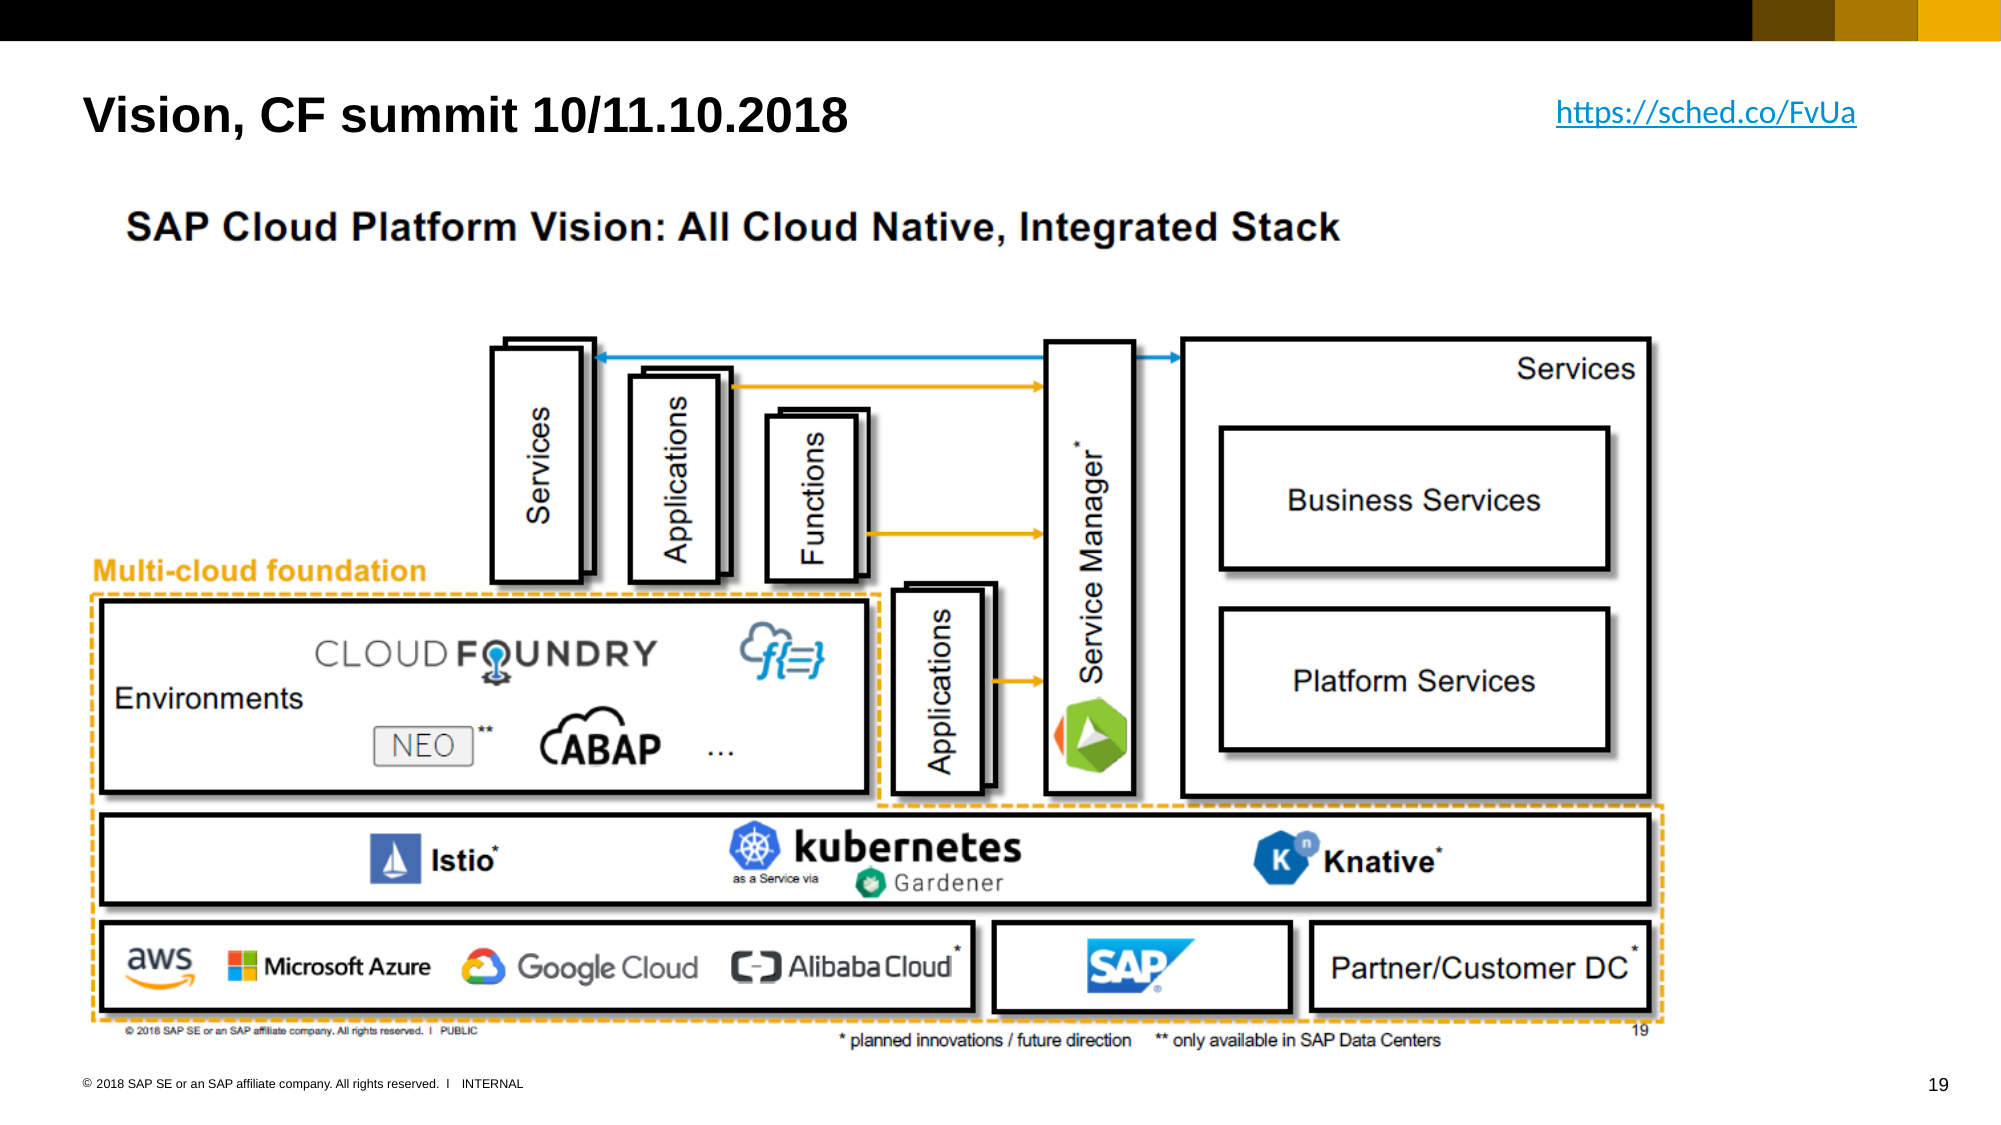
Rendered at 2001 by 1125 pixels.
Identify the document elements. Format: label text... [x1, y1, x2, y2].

text_box https://sched.co/FvUa [1540, 82, 1872, 138]
picture [61, 189, 1694, 1070]
title Vision, CF summit 10/11.10.2018 [82, 82, 1918, 144]
